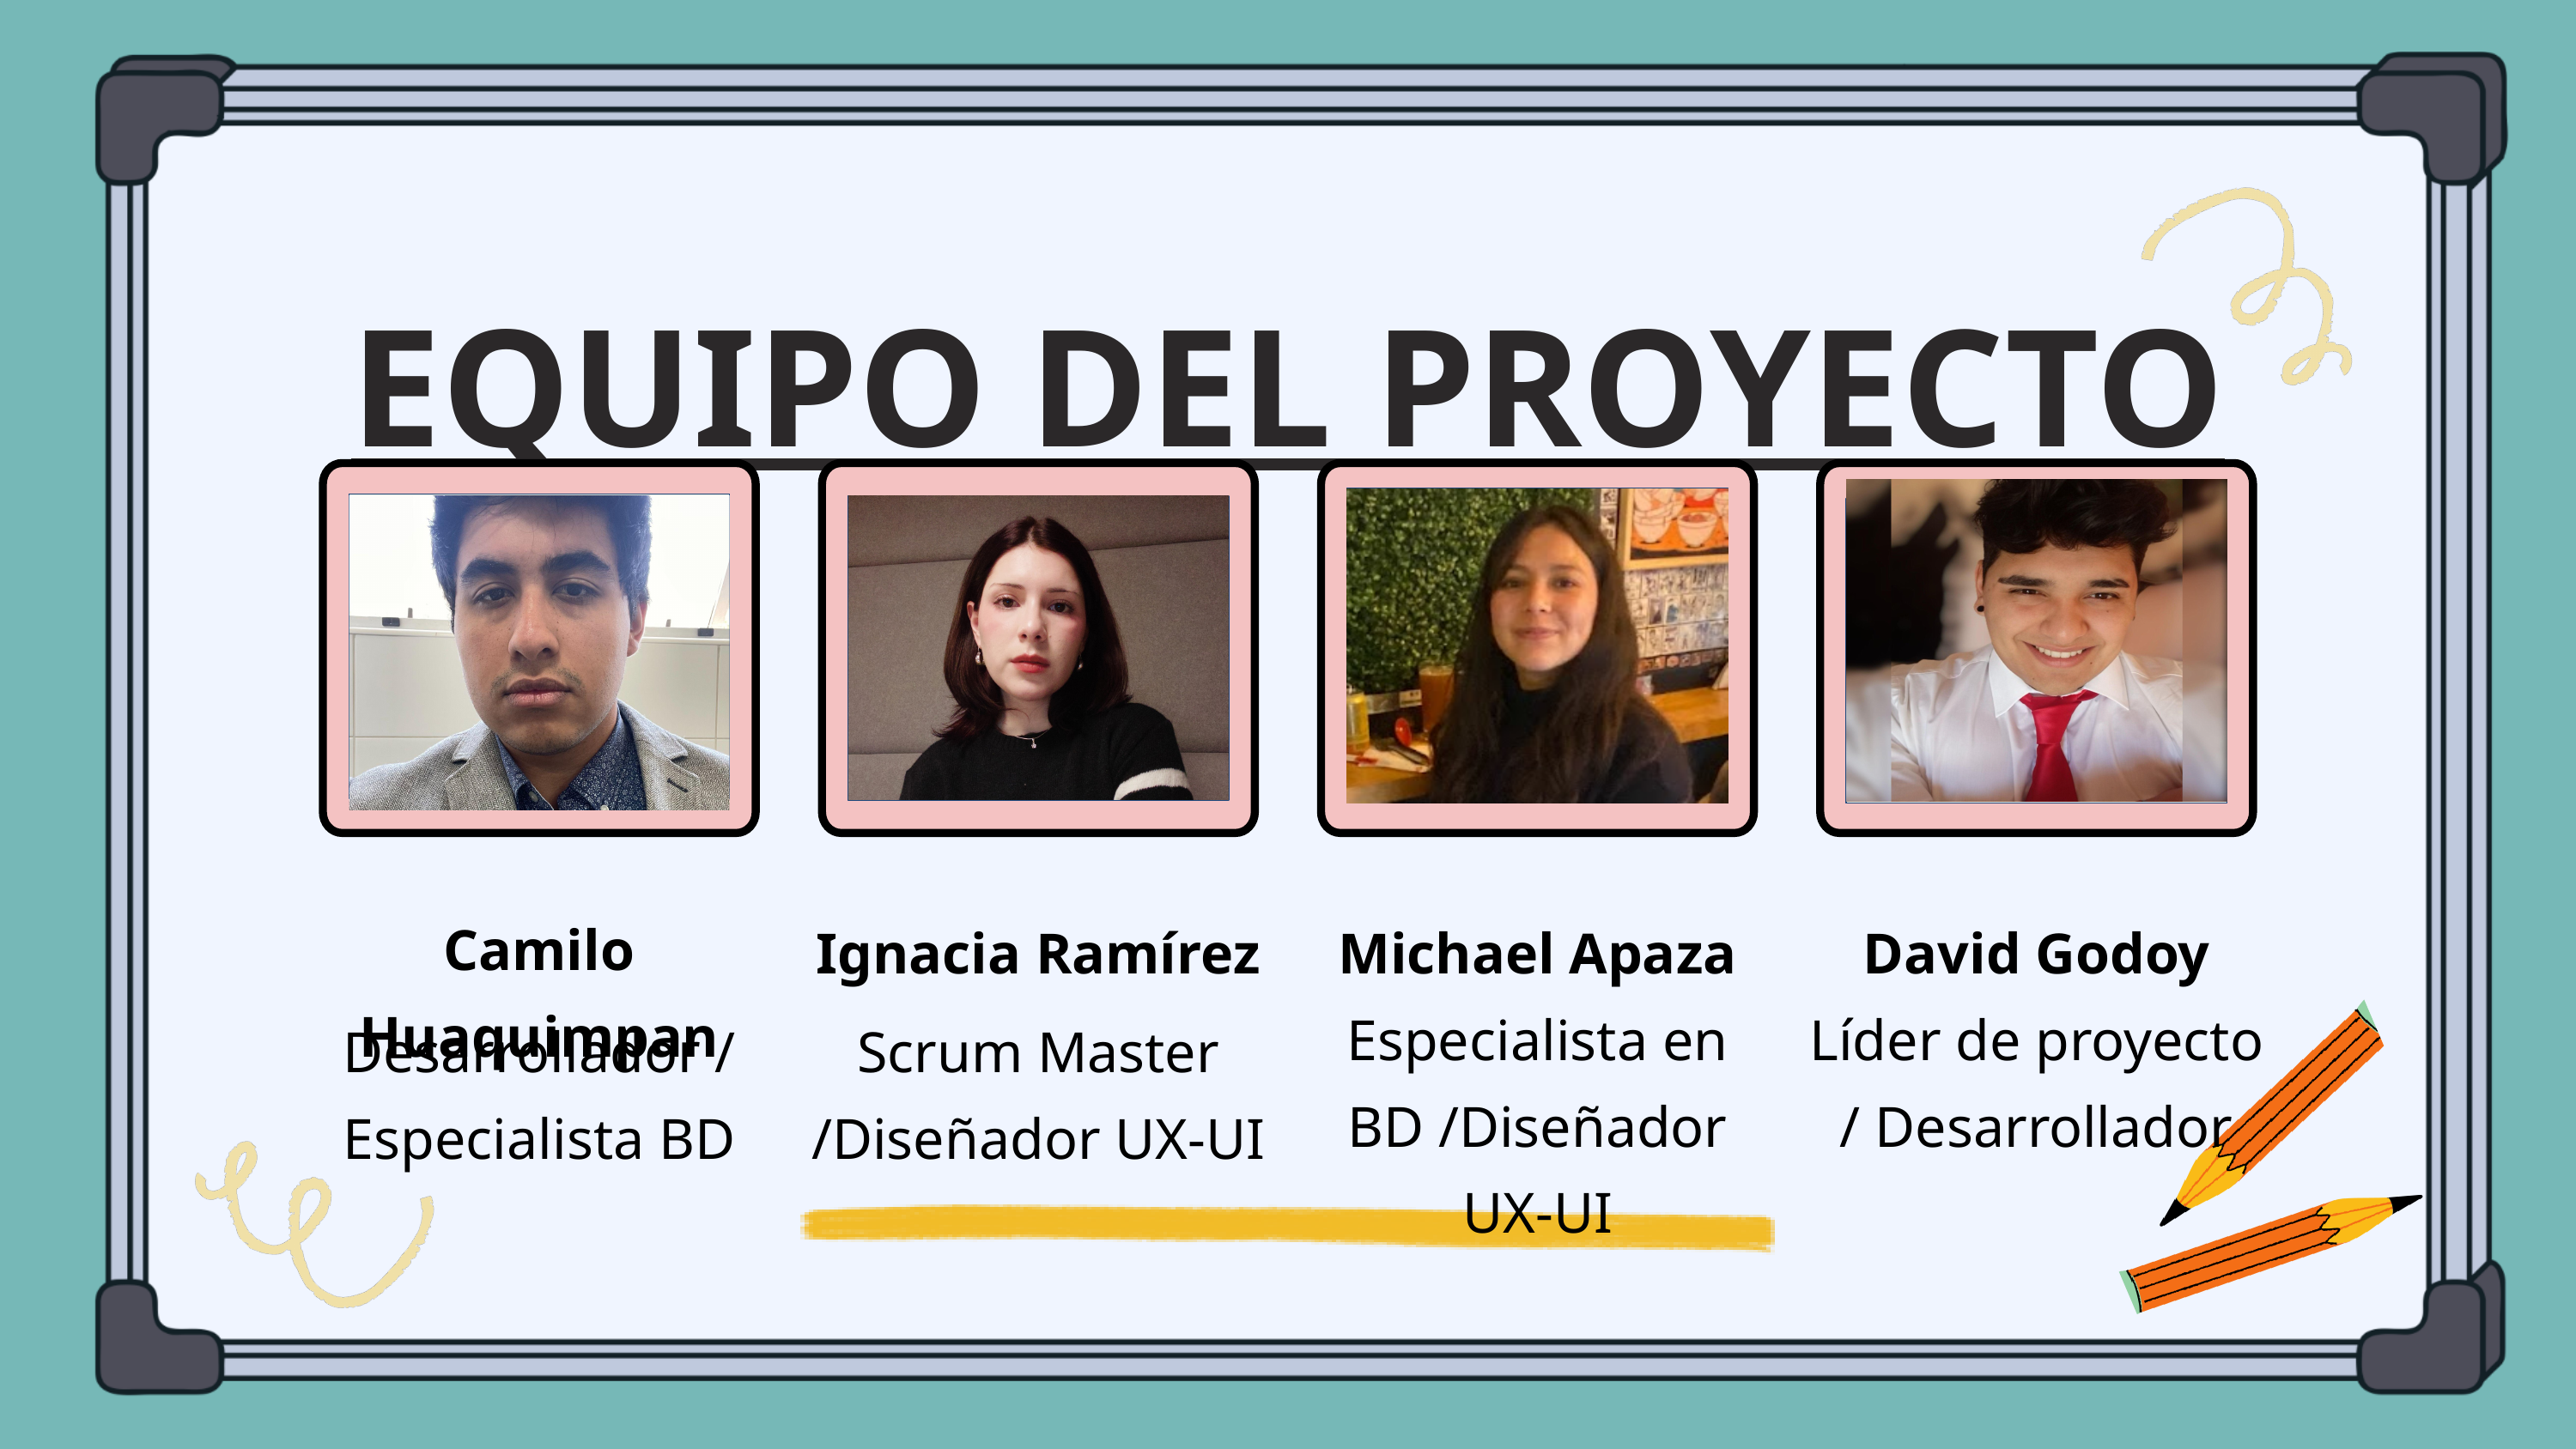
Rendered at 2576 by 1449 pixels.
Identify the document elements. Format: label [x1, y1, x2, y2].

picture [94, 52, 2511, 1401]
text_box [729, 1202, 1847, 1258]
